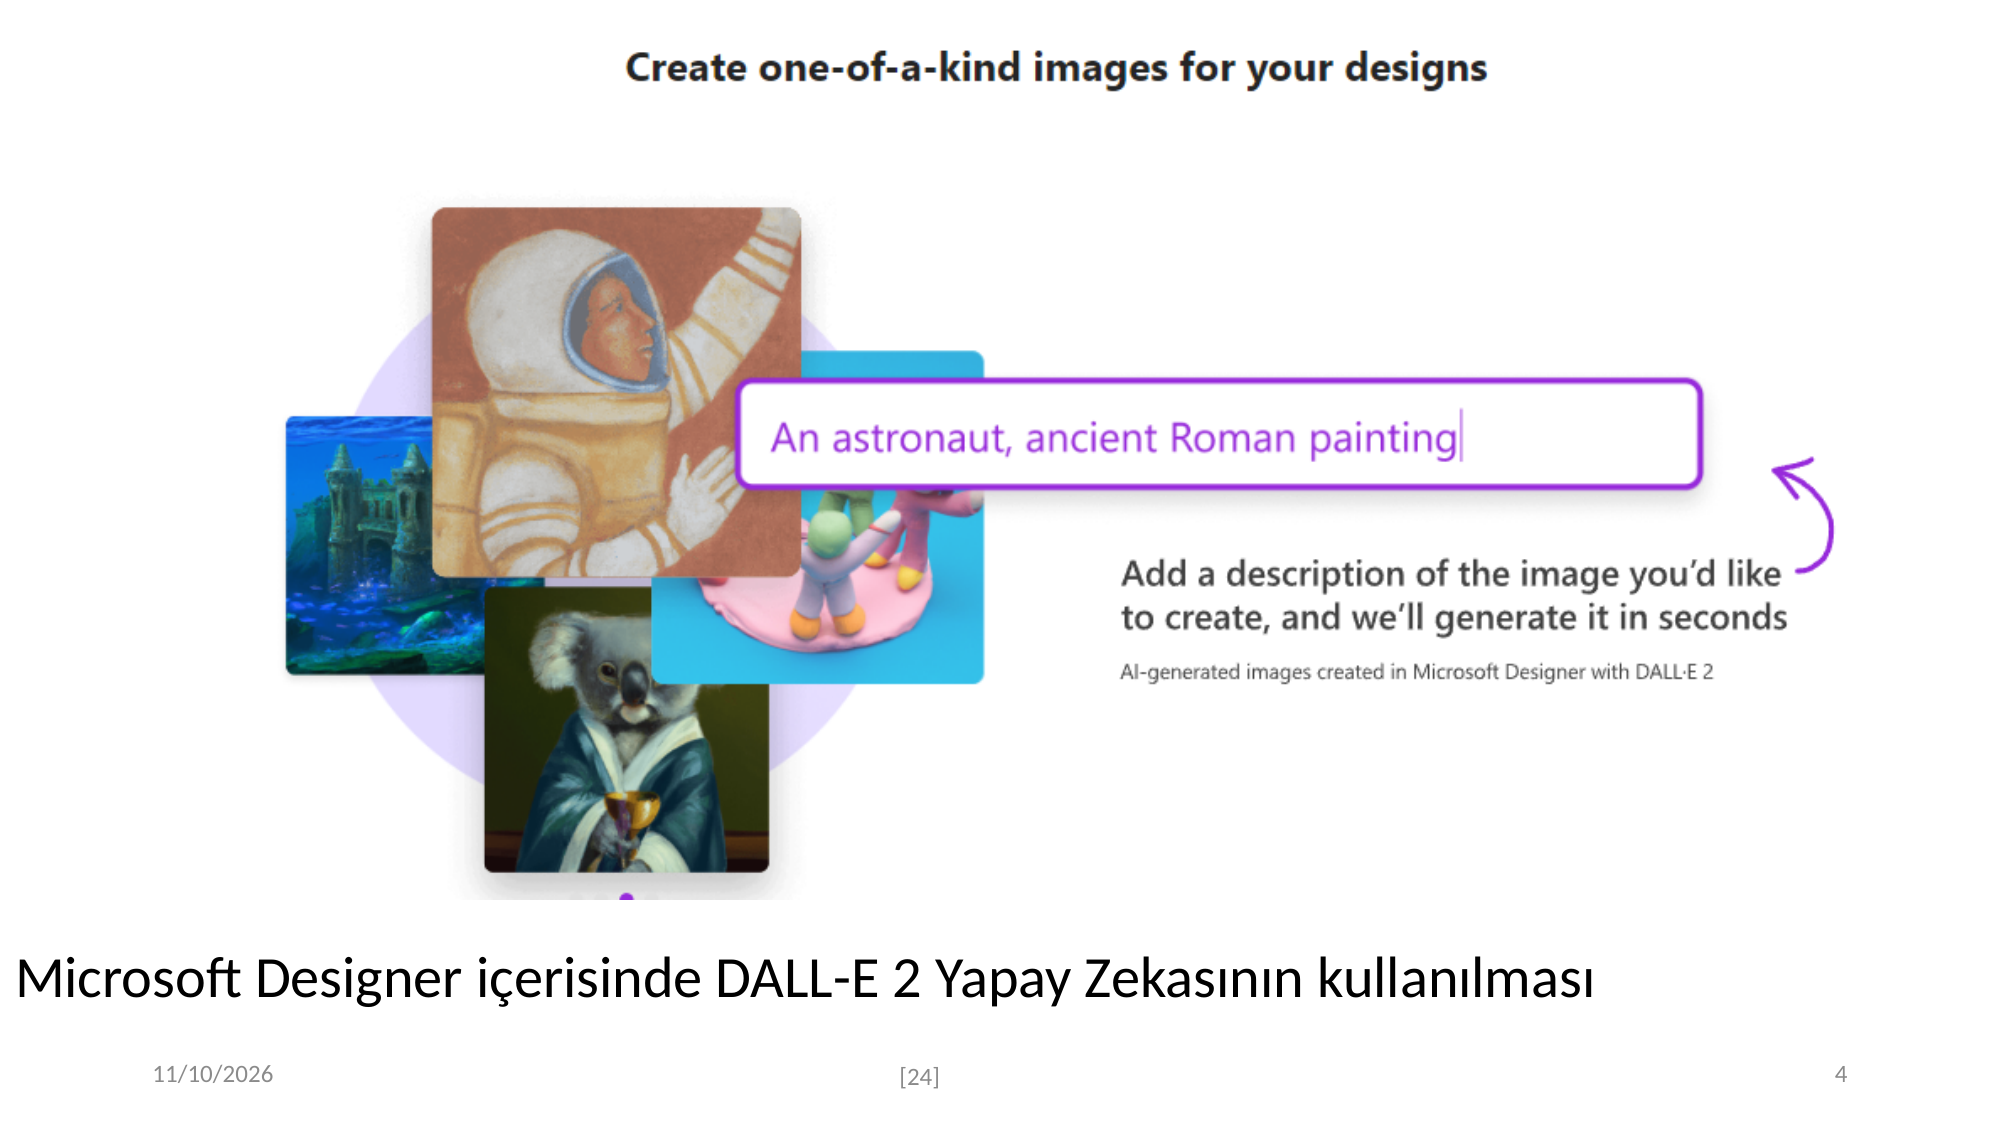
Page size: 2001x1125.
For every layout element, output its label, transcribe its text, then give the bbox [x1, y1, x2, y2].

picture [266, 19, 1866, 900]
slide_number 4 [1412, 1043, 1863, 1103]
subtitle Microsoft Designer içerisinde DALL-E 2 Yapay Zekasının kullanılması [0, 939, 1892, 1043]
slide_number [137, 1043, 588, 1103]
text_box [24] [884, 1045, 1086, 1106]
